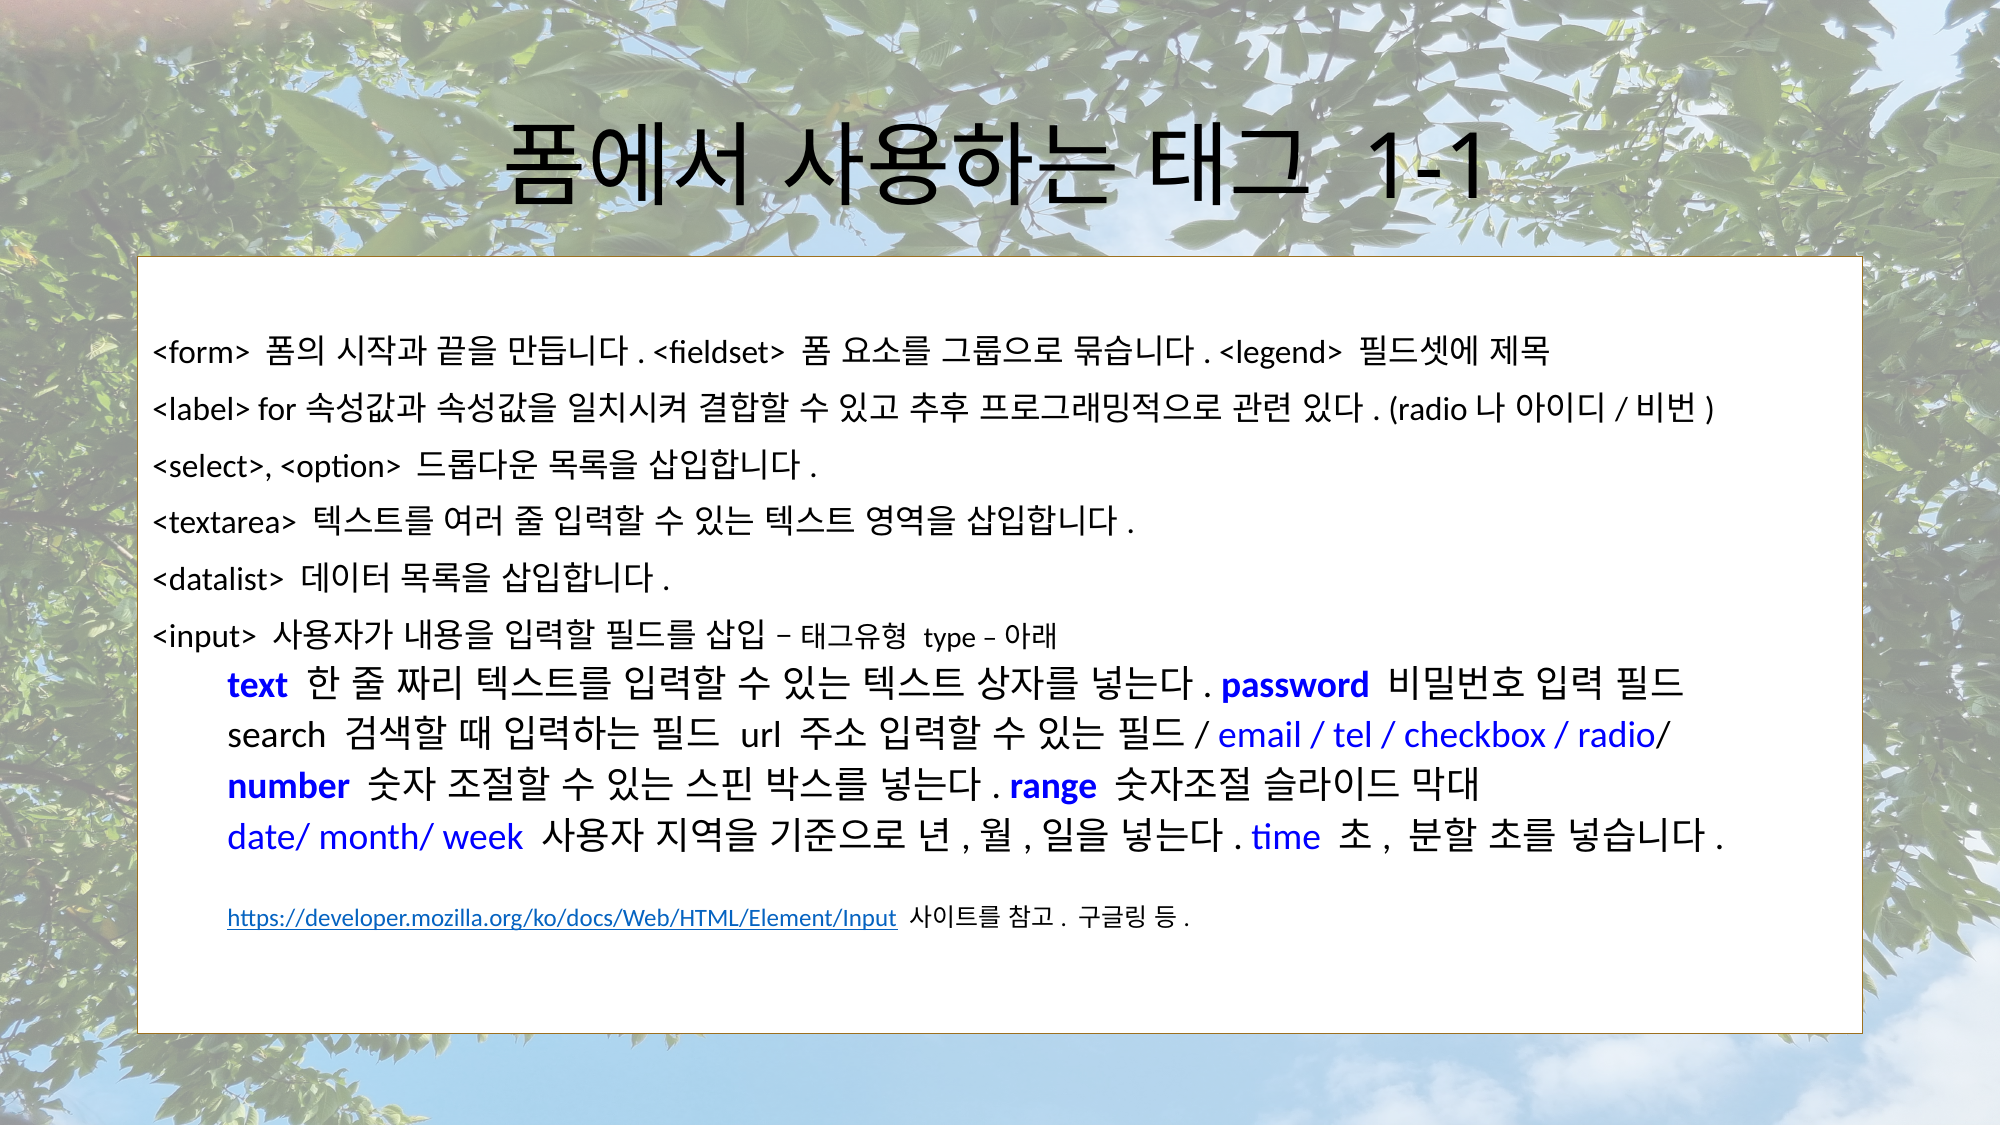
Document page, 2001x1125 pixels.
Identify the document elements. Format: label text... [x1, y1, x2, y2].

list <form> 폼의 시작과 끝을 만듭니다. <fieldset> 폼 요소를 그룹으로 묶습니다. <legend> 필드셋에 제목 <label> for속성값과 속성값을 일치시켜 결합할 수 있고 추후 프로그래밍적으로 관련 있다. (radio나 아이디/비번) <select>, <option> 드롭다운 목록을 삽입합니다. <textarea> 텍스트를 여러 줄 입력할 수 있는 텍스트 영역을 삽입합니다. <datalist> 데이터 목록을 삽입합니다. <input> 사용자가 내용을 입력할 필드를 삽입 – 태그유형 type –아래 text 한 줄 짜리 텍스트를 입력할 수 있는 텍스트 상자를 넣는다. password 비밀번호 입력 필드 search 검색할 때 입력하는 필드 url 주소 입력할 수 있는 필드/ email / tel / checkbox / radio/ number 숫자 조절할 수 있는 스핀 박스를 넣는다. range 숫자조절 슬라이드 막대 date/ month/ week 사용자 지역을 기준으로 년,월,일을 넣는다. time 초, 분할 초를 넣습니다. https://developer.mozilla.org/ko/docs/Web/HTML/Element/Input 사이트를 참고. 구글링 등. [137, 256, 1863, 1034]
title 폼에서 사용하는 태그 1-1 [137, 59, 1863, 256]
